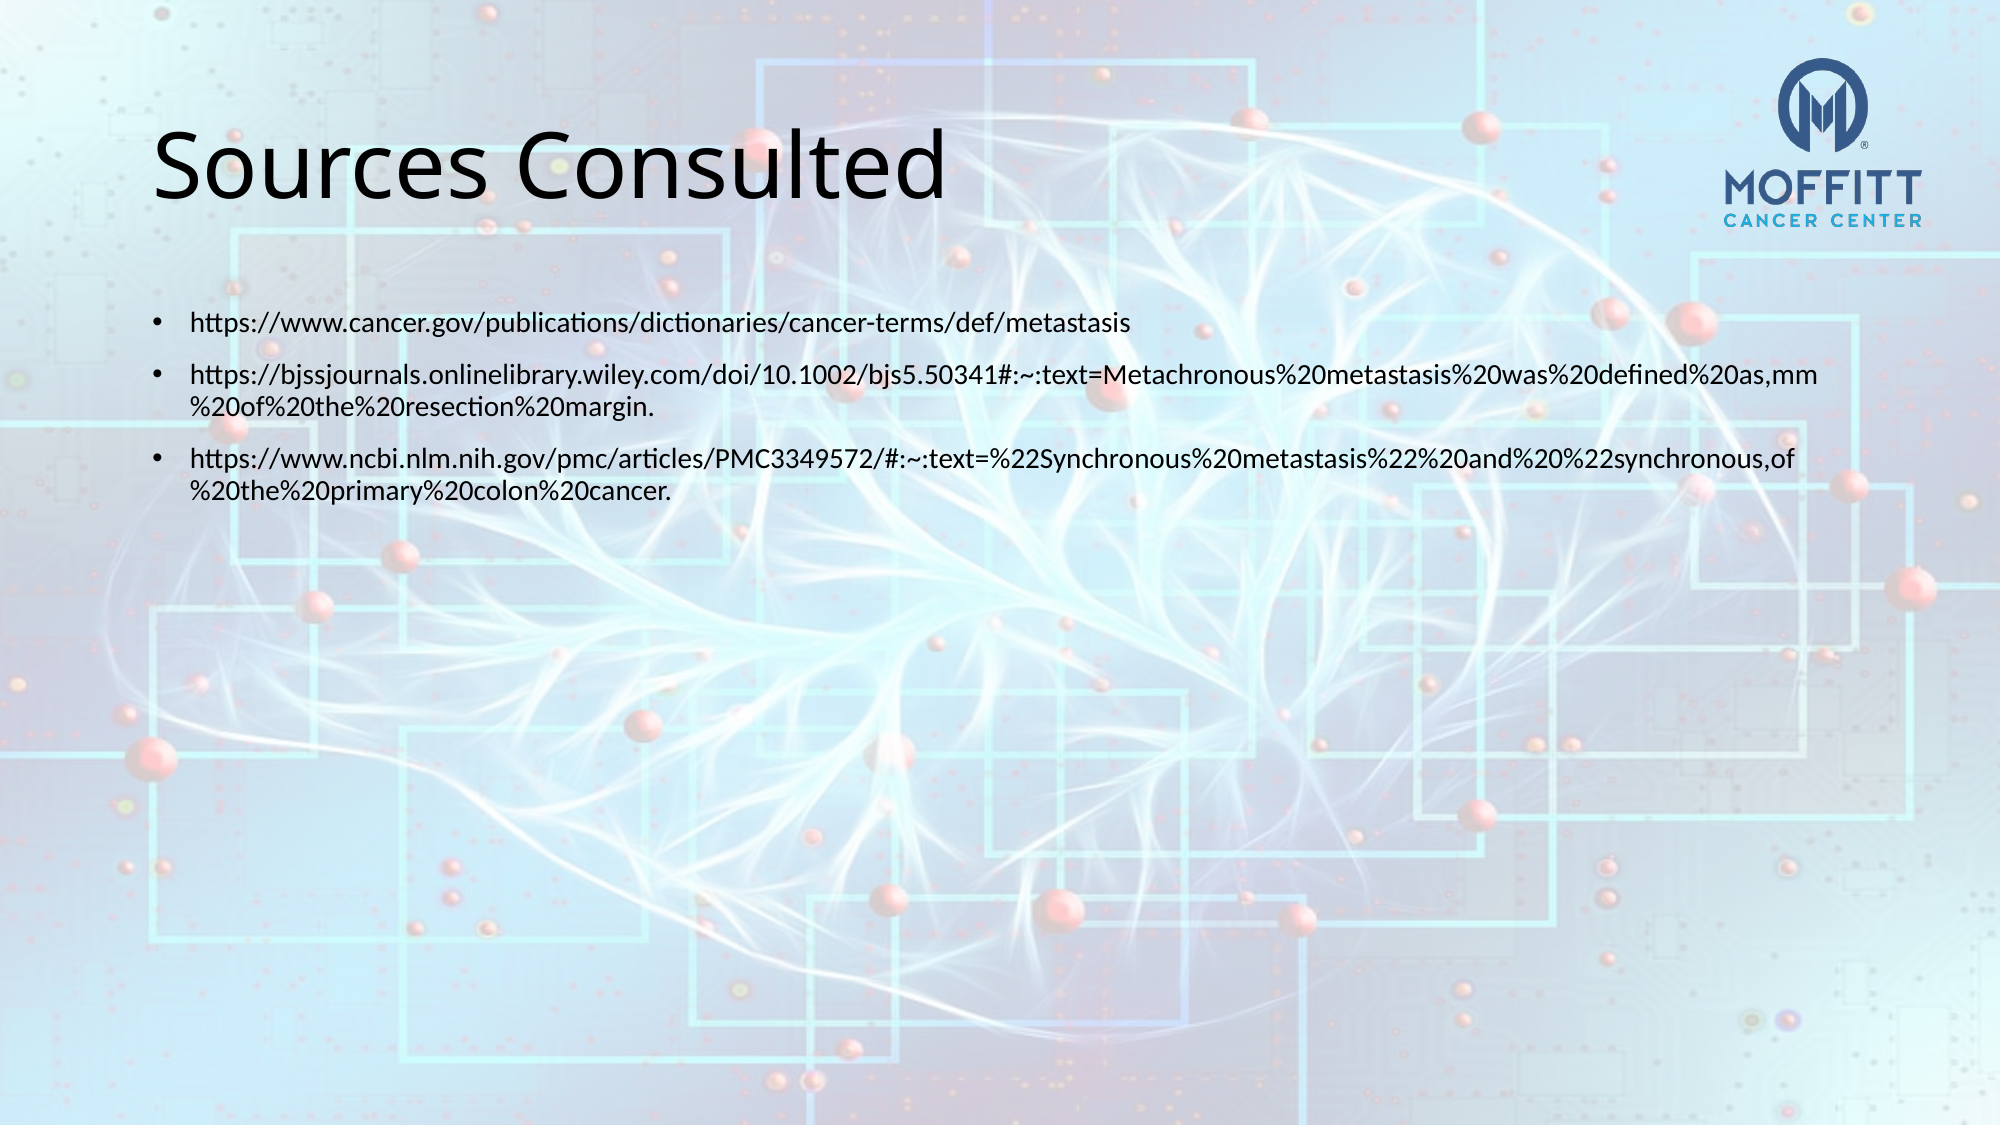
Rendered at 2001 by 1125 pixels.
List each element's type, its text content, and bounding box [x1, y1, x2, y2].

list https://www.cancer.gov/publications/dictionaries/cancer-terms/def/metastasis https://bjssjournals.onlinelibrary.wiley.com/doi/10.1002/bjs5.50341#:~:text=Metachronous%20metastasis%20was%20defined%20as,mm%20of%20the%20resection%20margin. https://www.ncbi.nlm.nih.gov/pmc/articles/PMC3349572/#:~:text=%22Synchronous%20metastasis%22%20and%20%22synchronous,of%20the%20primary%20colon%20cancer. [137, 299, 1863, 1014]
title Sources Consulted [137, 59, 1863, 278]
picture [1724, 58, 1922, 227]
